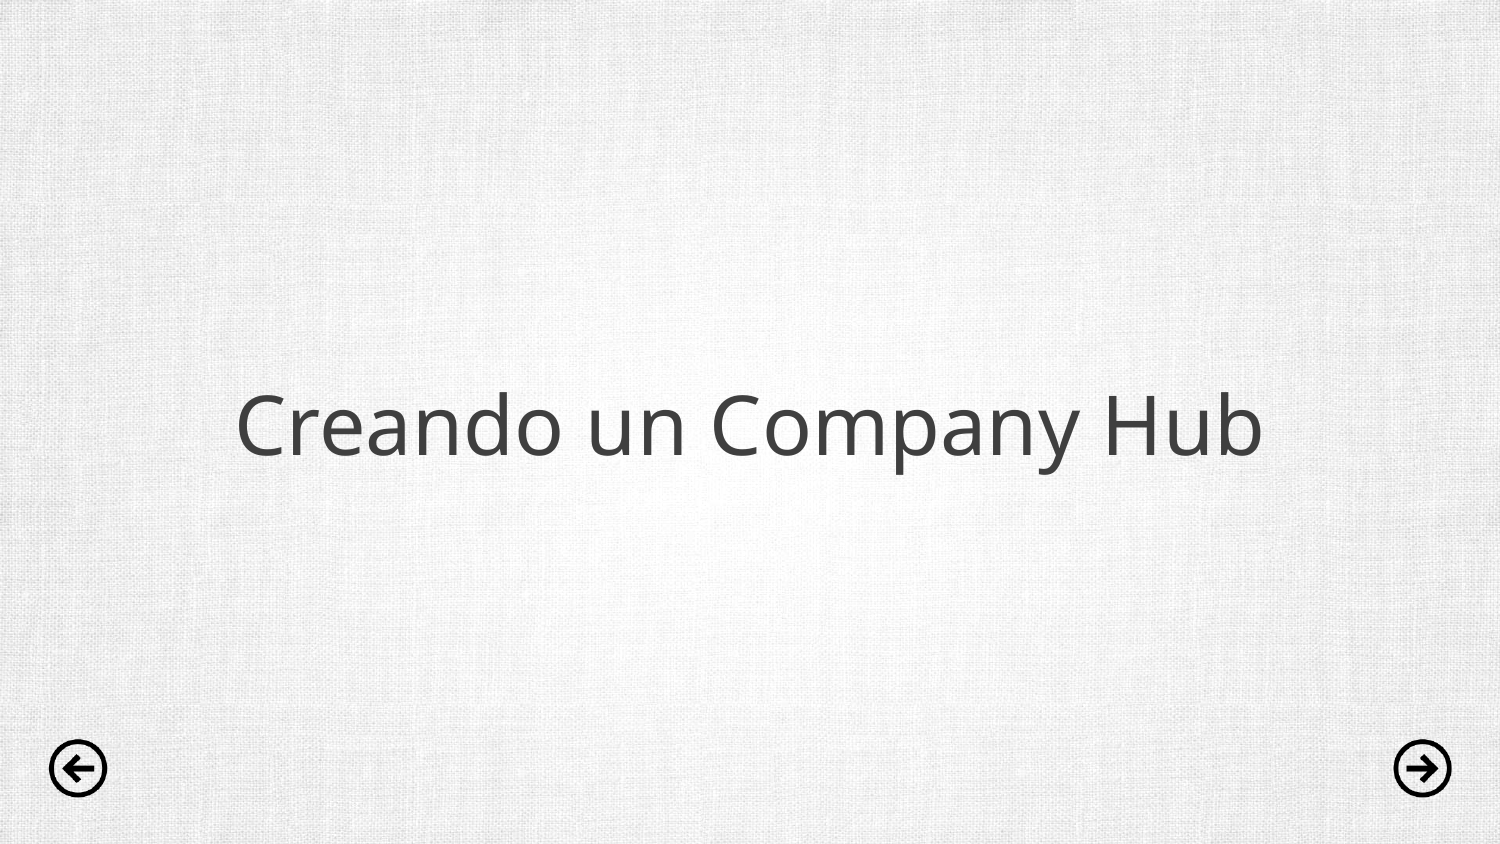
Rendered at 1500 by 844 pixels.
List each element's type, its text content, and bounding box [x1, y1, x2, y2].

title Creando un Company Hub [33, 366, 1467, 477]
picture [0, 0, 1500, 844]
